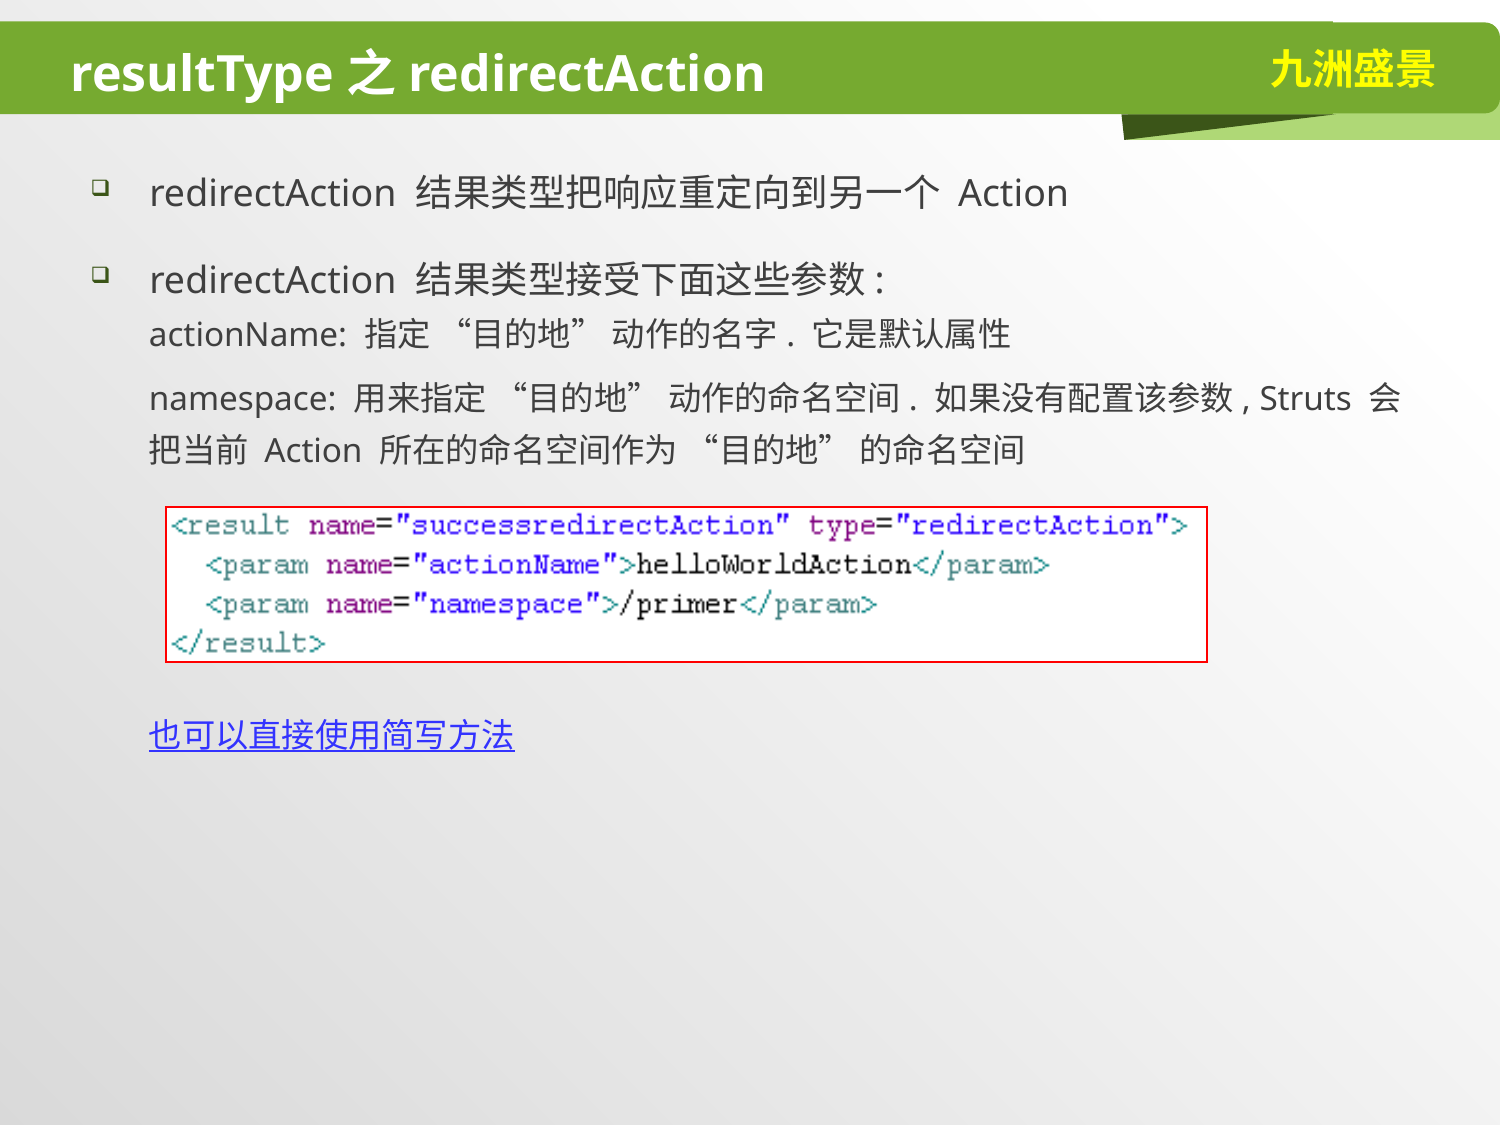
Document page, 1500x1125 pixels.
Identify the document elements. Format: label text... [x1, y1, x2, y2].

title resultType之redirectAction [55, 25, 1318, 110]
picture [166, 507, 1207, 662]
list redirectAction 结果类型把响应重定向到另一个 Action redirectAction 结果类型接受下面这些参数: actionName: 指定 “目的地” 动作的名字. 它是默认属性 namespace: 用来指定 “目的地” 动作的命名空间. 如果没有配置该参数, Struts 会把当前 Action 所在的命名空间作为 “目的地” 的命名空间 也可以直接使用简写方法 [75, 157, 1418, 1052]
